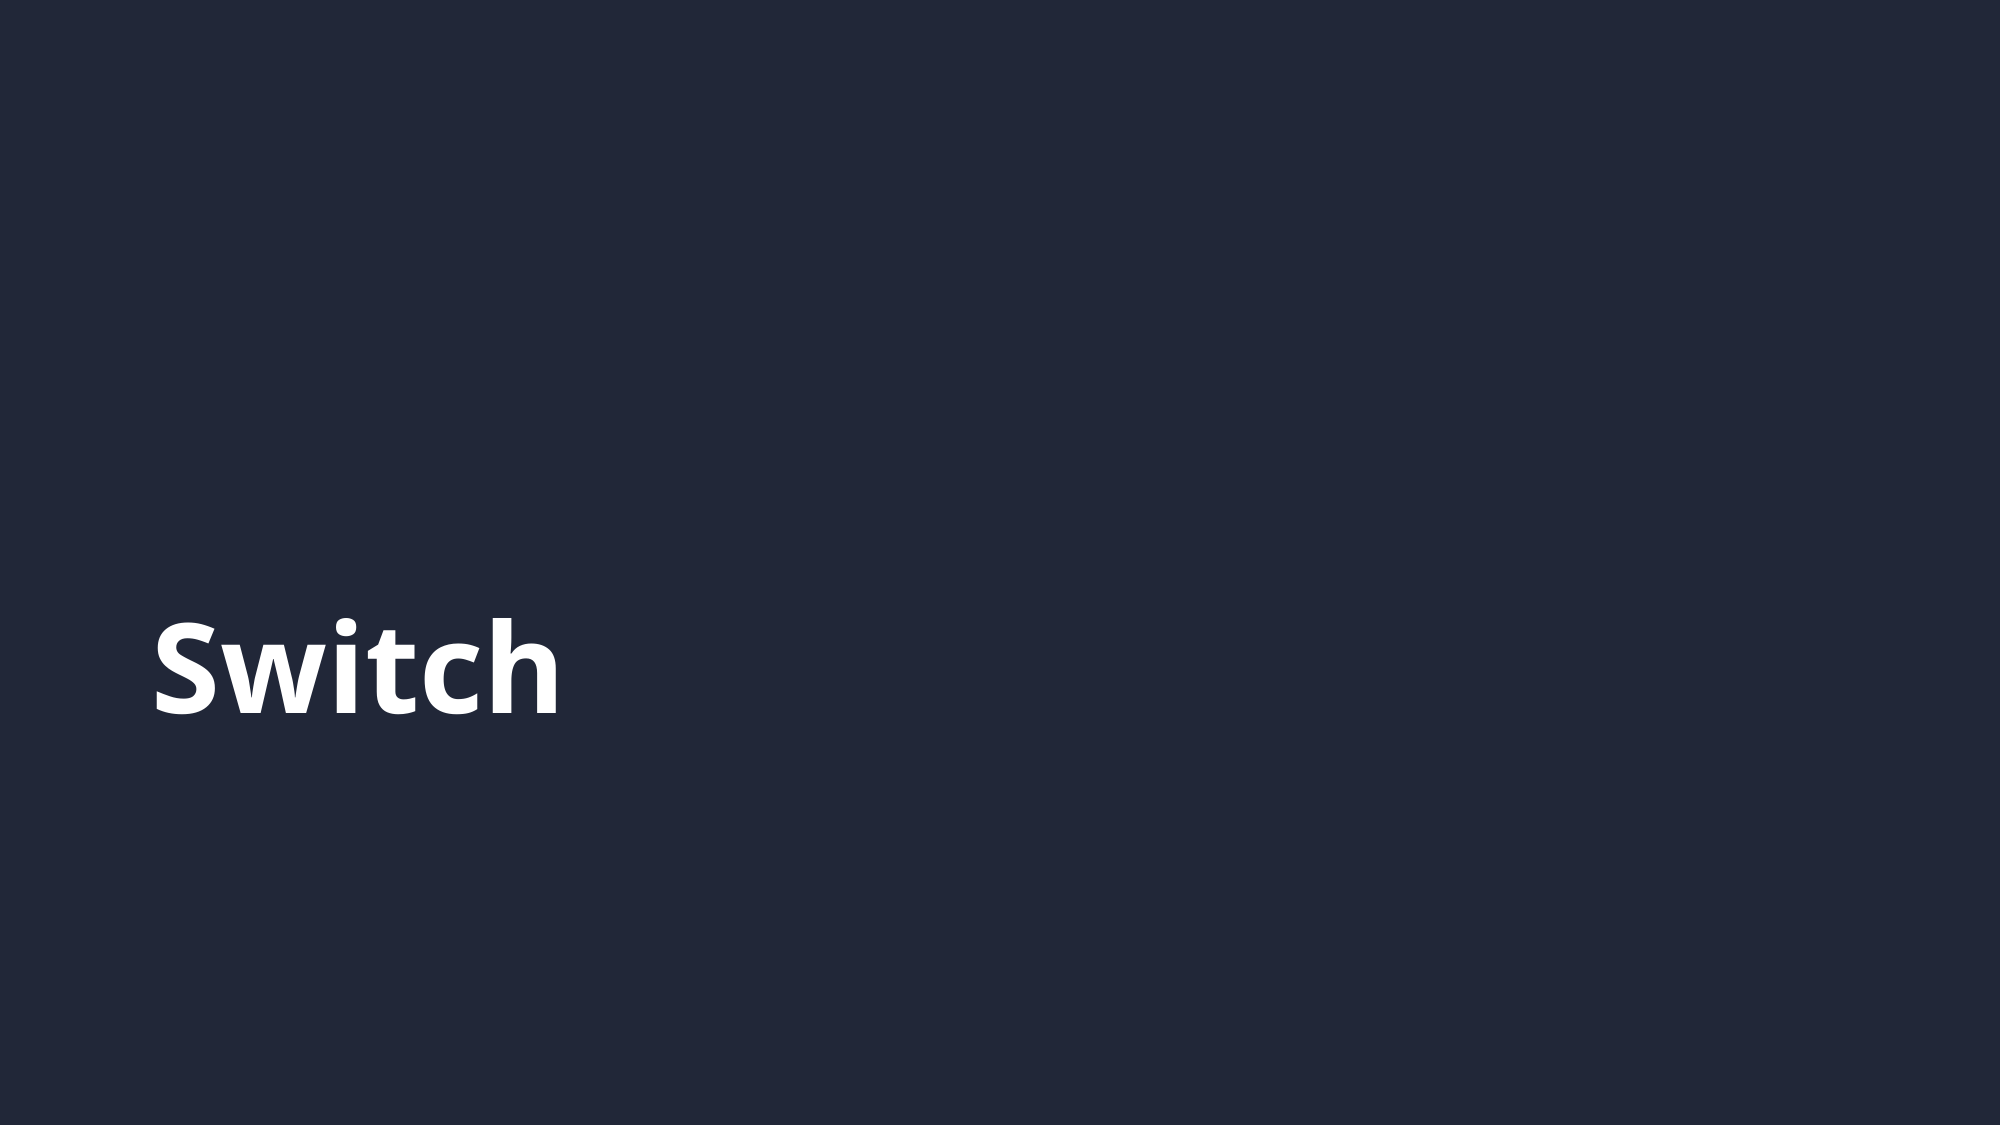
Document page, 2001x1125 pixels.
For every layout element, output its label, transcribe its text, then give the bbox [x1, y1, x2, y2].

title Switch [136, 280, 1862, 749]
